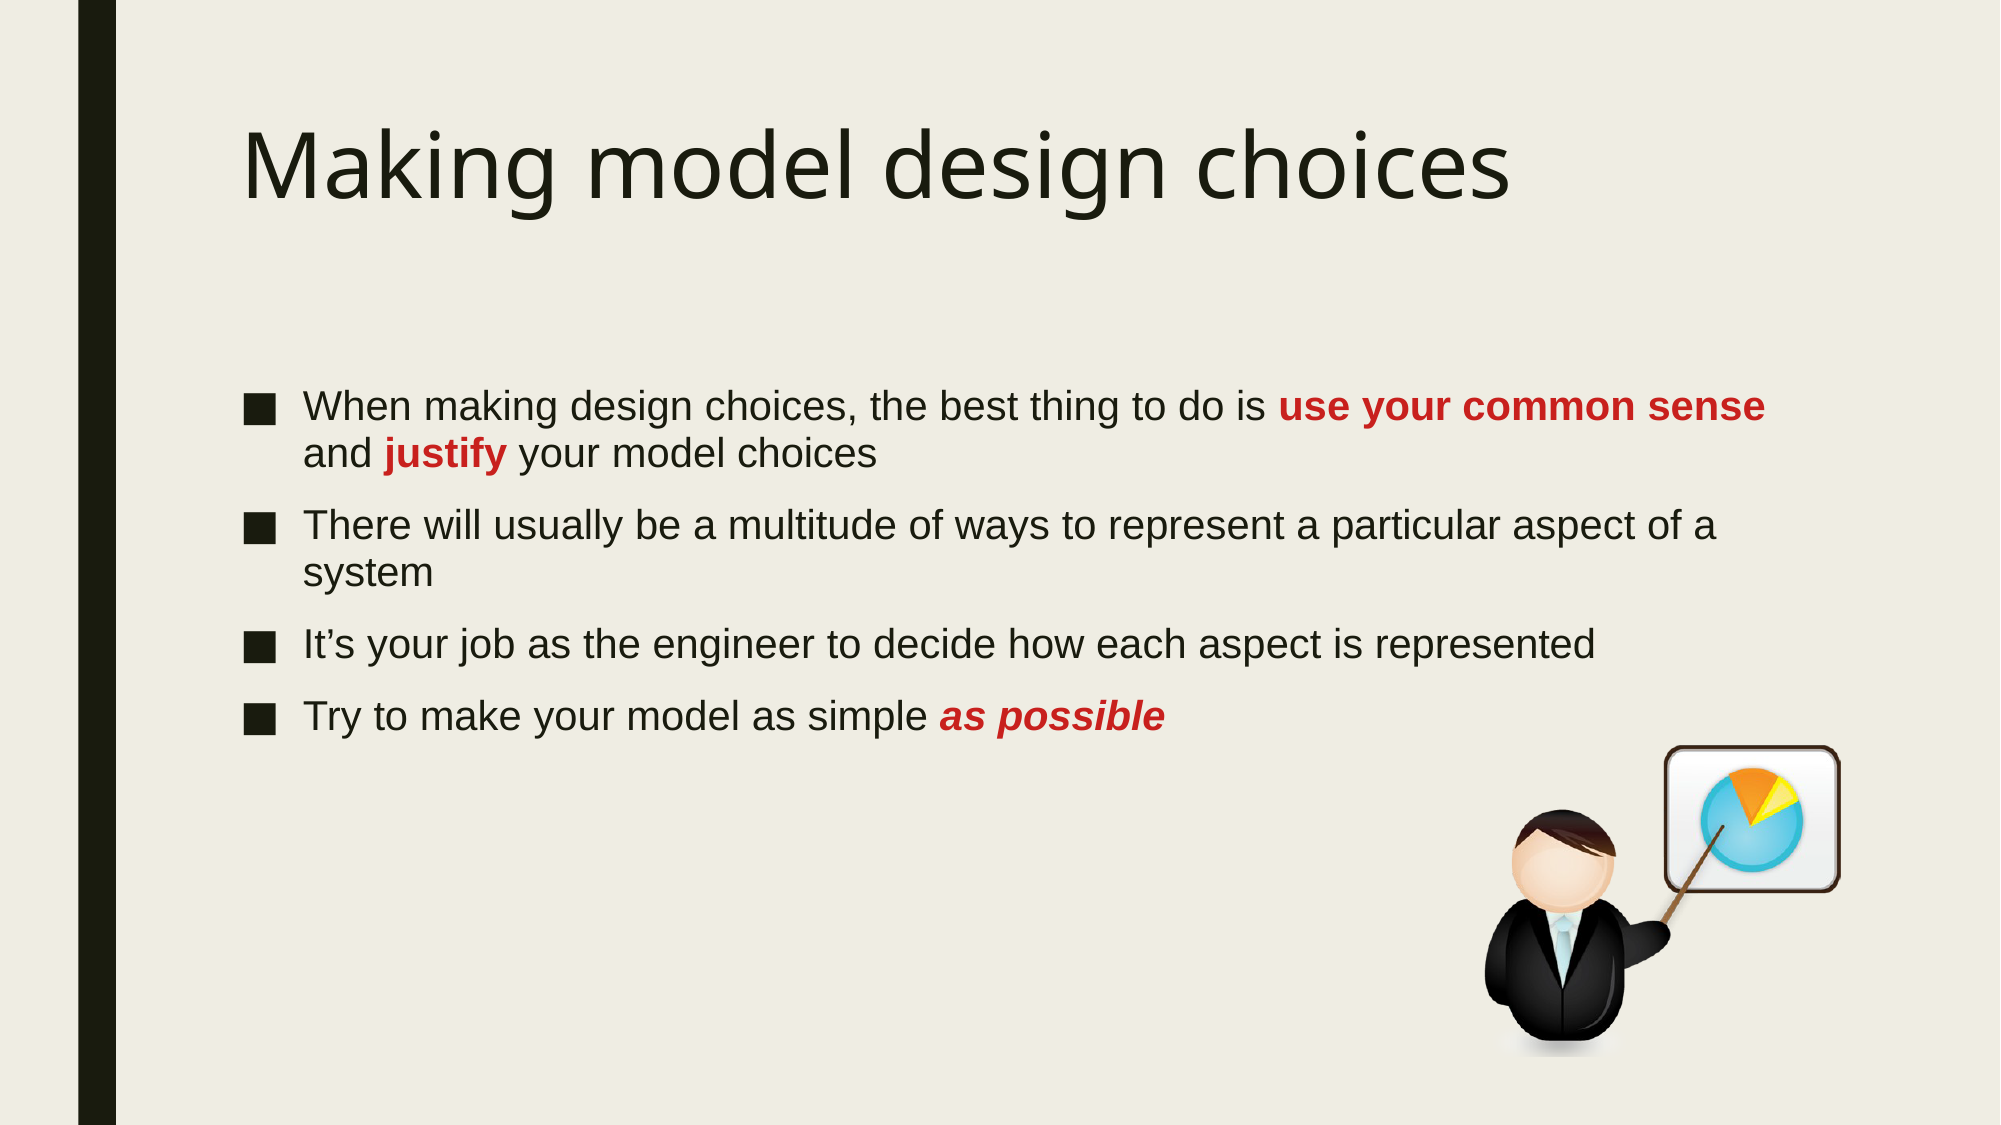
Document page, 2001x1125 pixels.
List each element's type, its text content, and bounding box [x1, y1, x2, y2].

picture [1460, 717, 1854, 1057]
list When making design choices, the best thing to do is use your common sense and justify your model choices There will usually be a multitude of ways to represent a particular aspect of a system It’s your job as the engineer to decide how each aspect is represented Try to make your model as simple as possible [225, 375, 1800, 963]
title Making model design choices [225, 112, 1800, 357]
